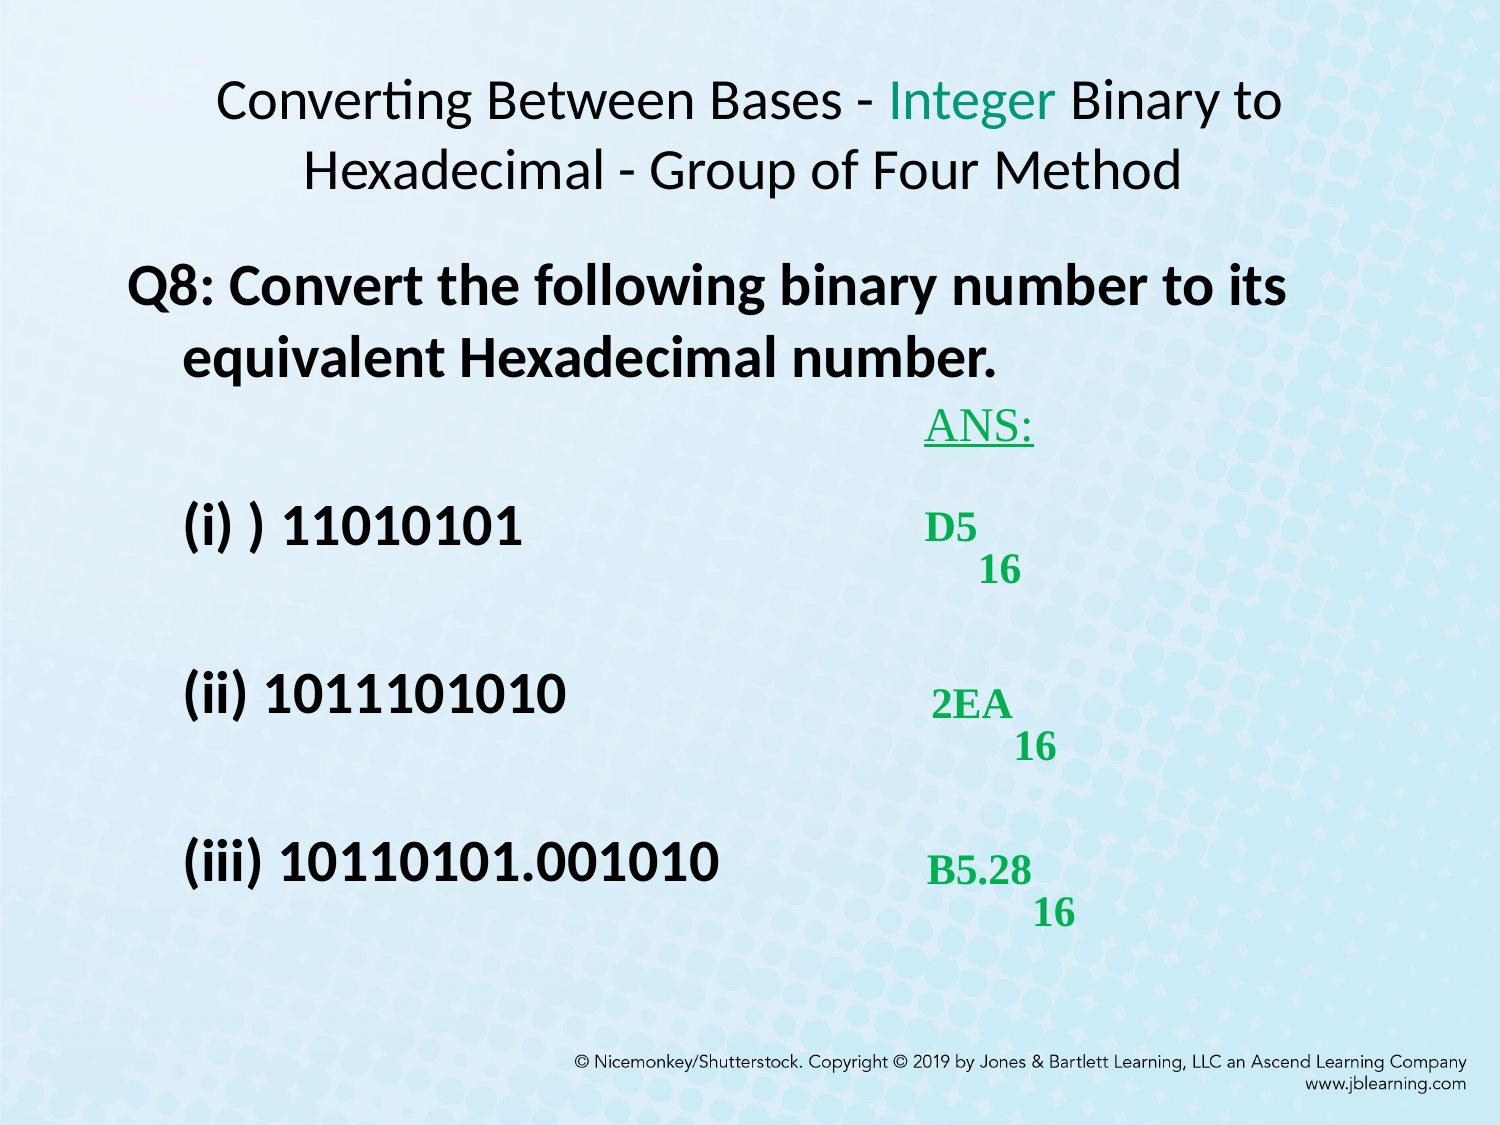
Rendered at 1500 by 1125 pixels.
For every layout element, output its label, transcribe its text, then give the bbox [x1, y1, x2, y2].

text_box 2EA16 [916, 659, 1072, 777]
picture [0, 0, 1500, 1125]
text_box D516 [909, 481, 1037, 599]
title Converting Between Bases - Integer Binary to Hexadecimal - Group of Four Method [75, 75, 1425, 188]
list Q8: Convert the following binary number to its equivalent Hexadecimal number. (i) ) 11010101 (ii) 1011101010 (iii) 10110101.001010 [112, 237, 1388, 988]
text_box B5.2816 [912, 824, 1091, 943]
text_box ANS: [909, 375, 1049, 491]
